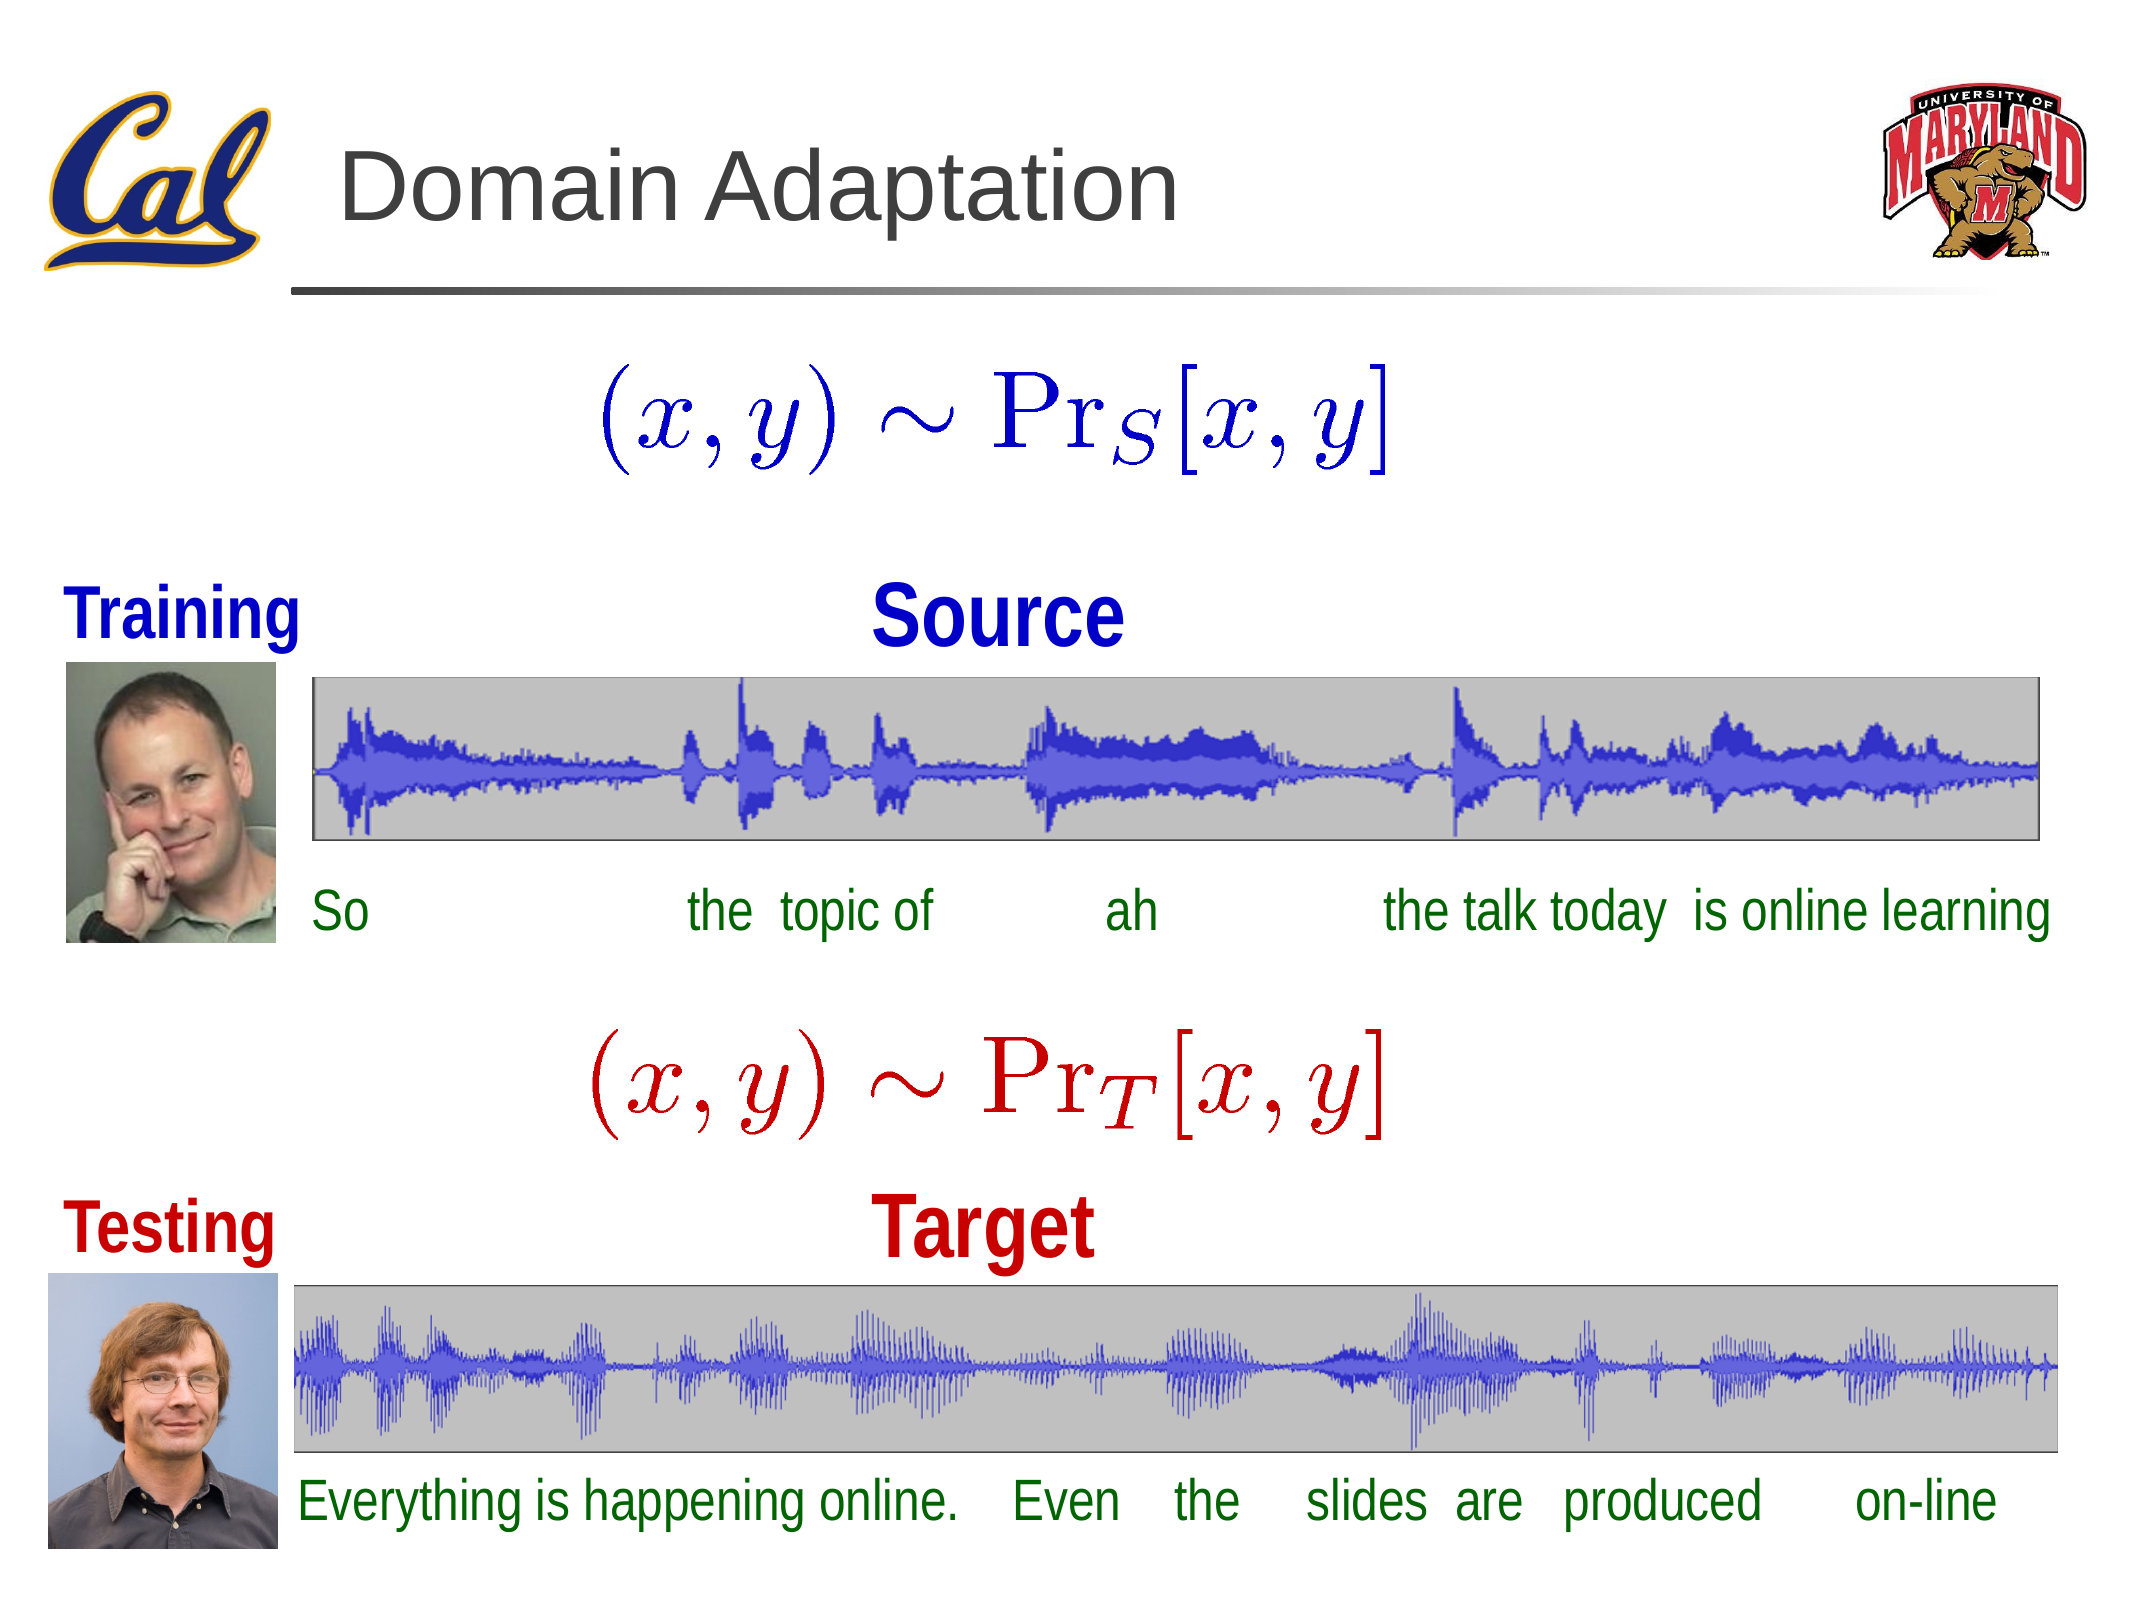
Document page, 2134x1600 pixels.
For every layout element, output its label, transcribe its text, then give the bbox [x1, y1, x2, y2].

text_box So the topic of ah the talk today is online learning [290, 826, 2121, 953]
text_box [290, 1416, 2067, 1463]
text_box Training [48, 556, 468, 661]
title Domain Adaptation [316, 73, 1992, 288]
picture [1992, 79, 2089, 260]
picture [310, 675, 2042, 842]
picture [66, 662, 277, 943]
picture [292, 1284, 2060, 1455]
picture [48, 1272, 279, 1549]
picture [587, 1027, 1385, 1148]
picture [595, 362, 1393, 483]
text_box Source [856, 547, 1277, 673]
picture [44, 91, 271, 271]
text_box Target [856, 1158, 1277, 1283]
text_box Everything is happening online. Even the slides are produced on-line [283, 1416, 2107, 1544]
text_box Testing [48, 1169, 468, 1275]
